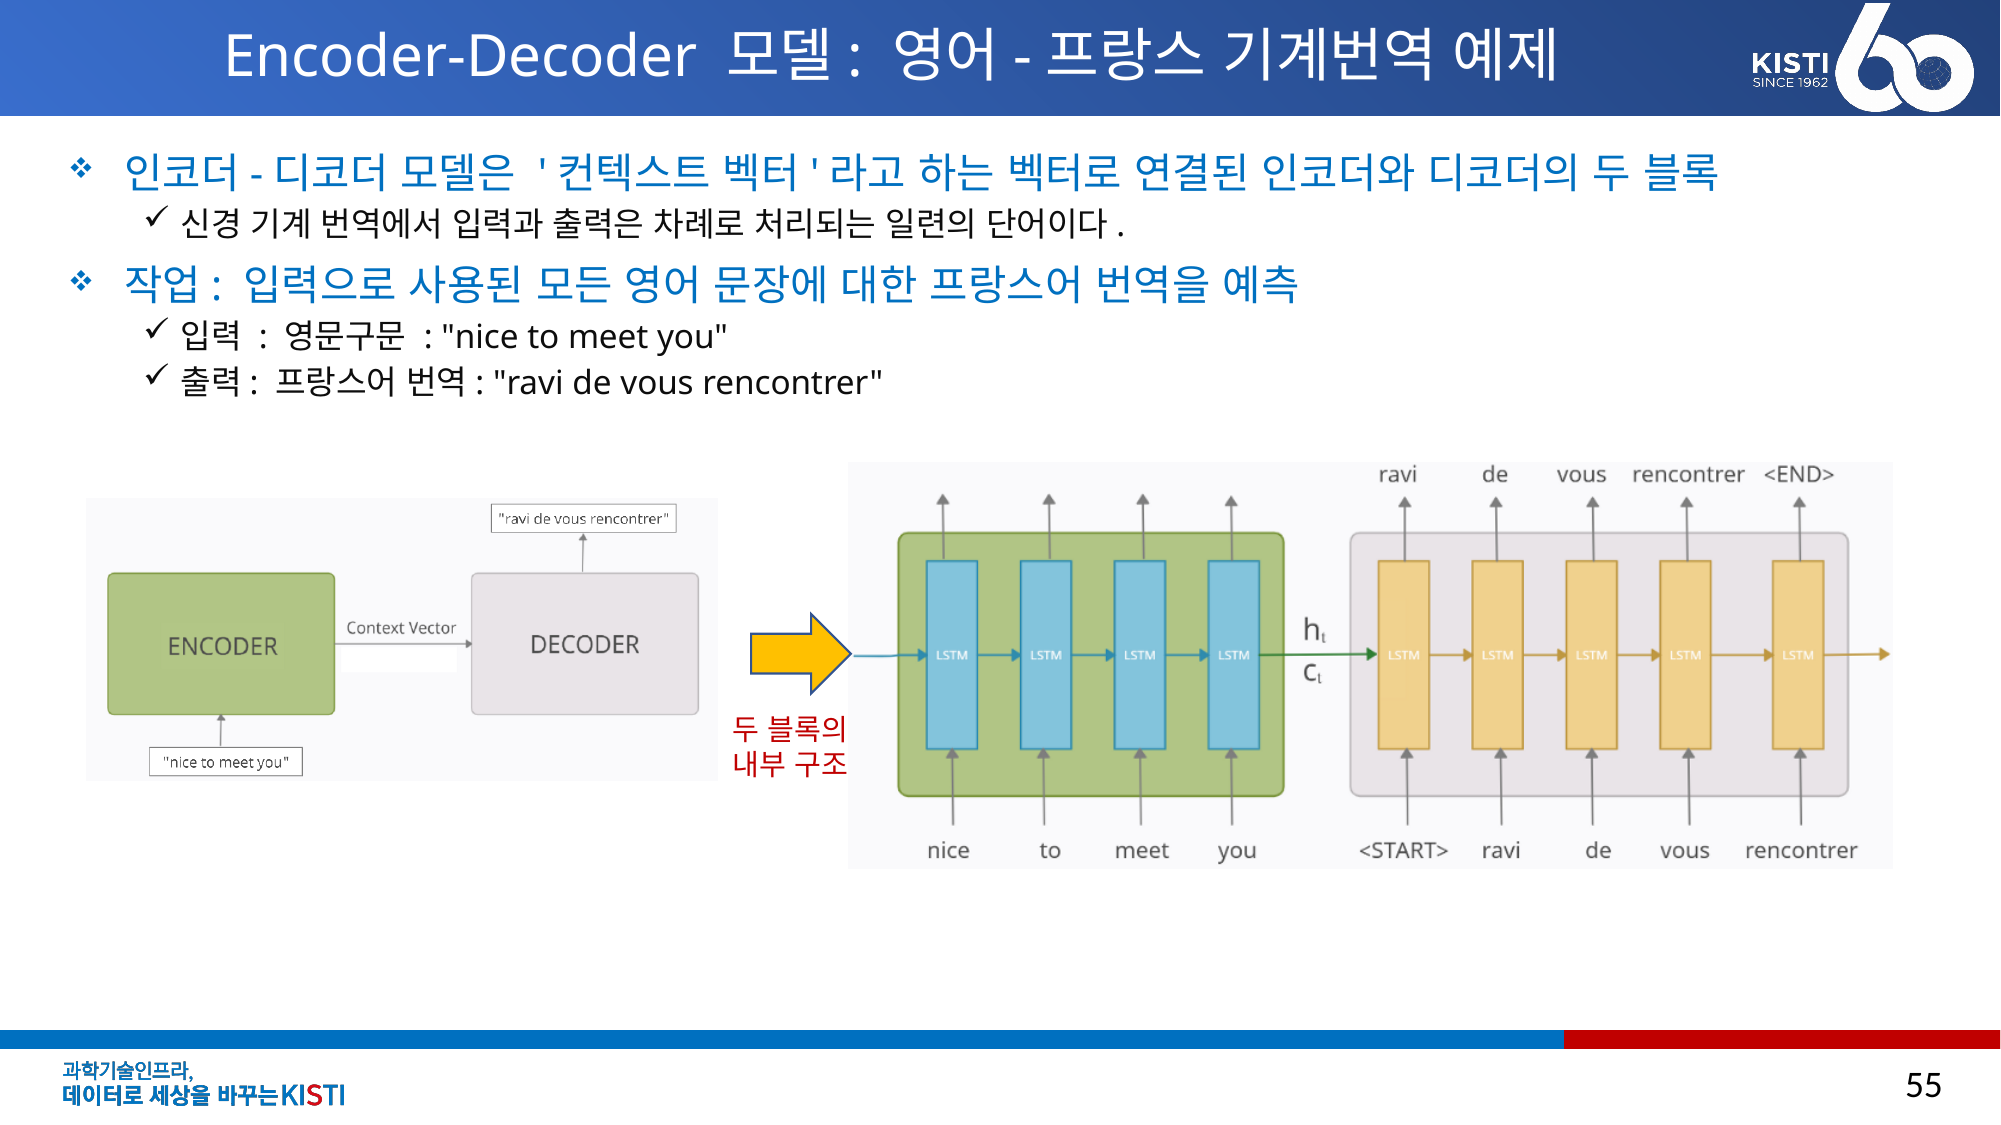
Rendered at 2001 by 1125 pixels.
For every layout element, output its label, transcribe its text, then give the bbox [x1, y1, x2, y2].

picture [63, 1061, 344, 1106]
picture [1753, 3, 1974, 112]
title Encoder-Decoder 모델: 영어-프랑스 기계번역 예제 [63, 0, 1720, 116]
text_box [86, 462, 1893, 869]
slide_number 55 [1605, 1053, 1958, 1113]
list 인코더-디코더 모델은 '컨텍스트 벡터'라고 하는 벡터로 연결된 인코더와 디코더의 두 블록 신경 기계 번역에서 입력과 출력은 차례로 처리되는 일련의 단어이다. 작업: 입력으로 사용된 모든 영어 문장에 대한 프랑스어 번역을 예측 입력 : 영문구문 : "nice to meet you" 출력: 프랑스어 번역: "ravi de vous rencontrer" [53, 144, 1947, 1015]
